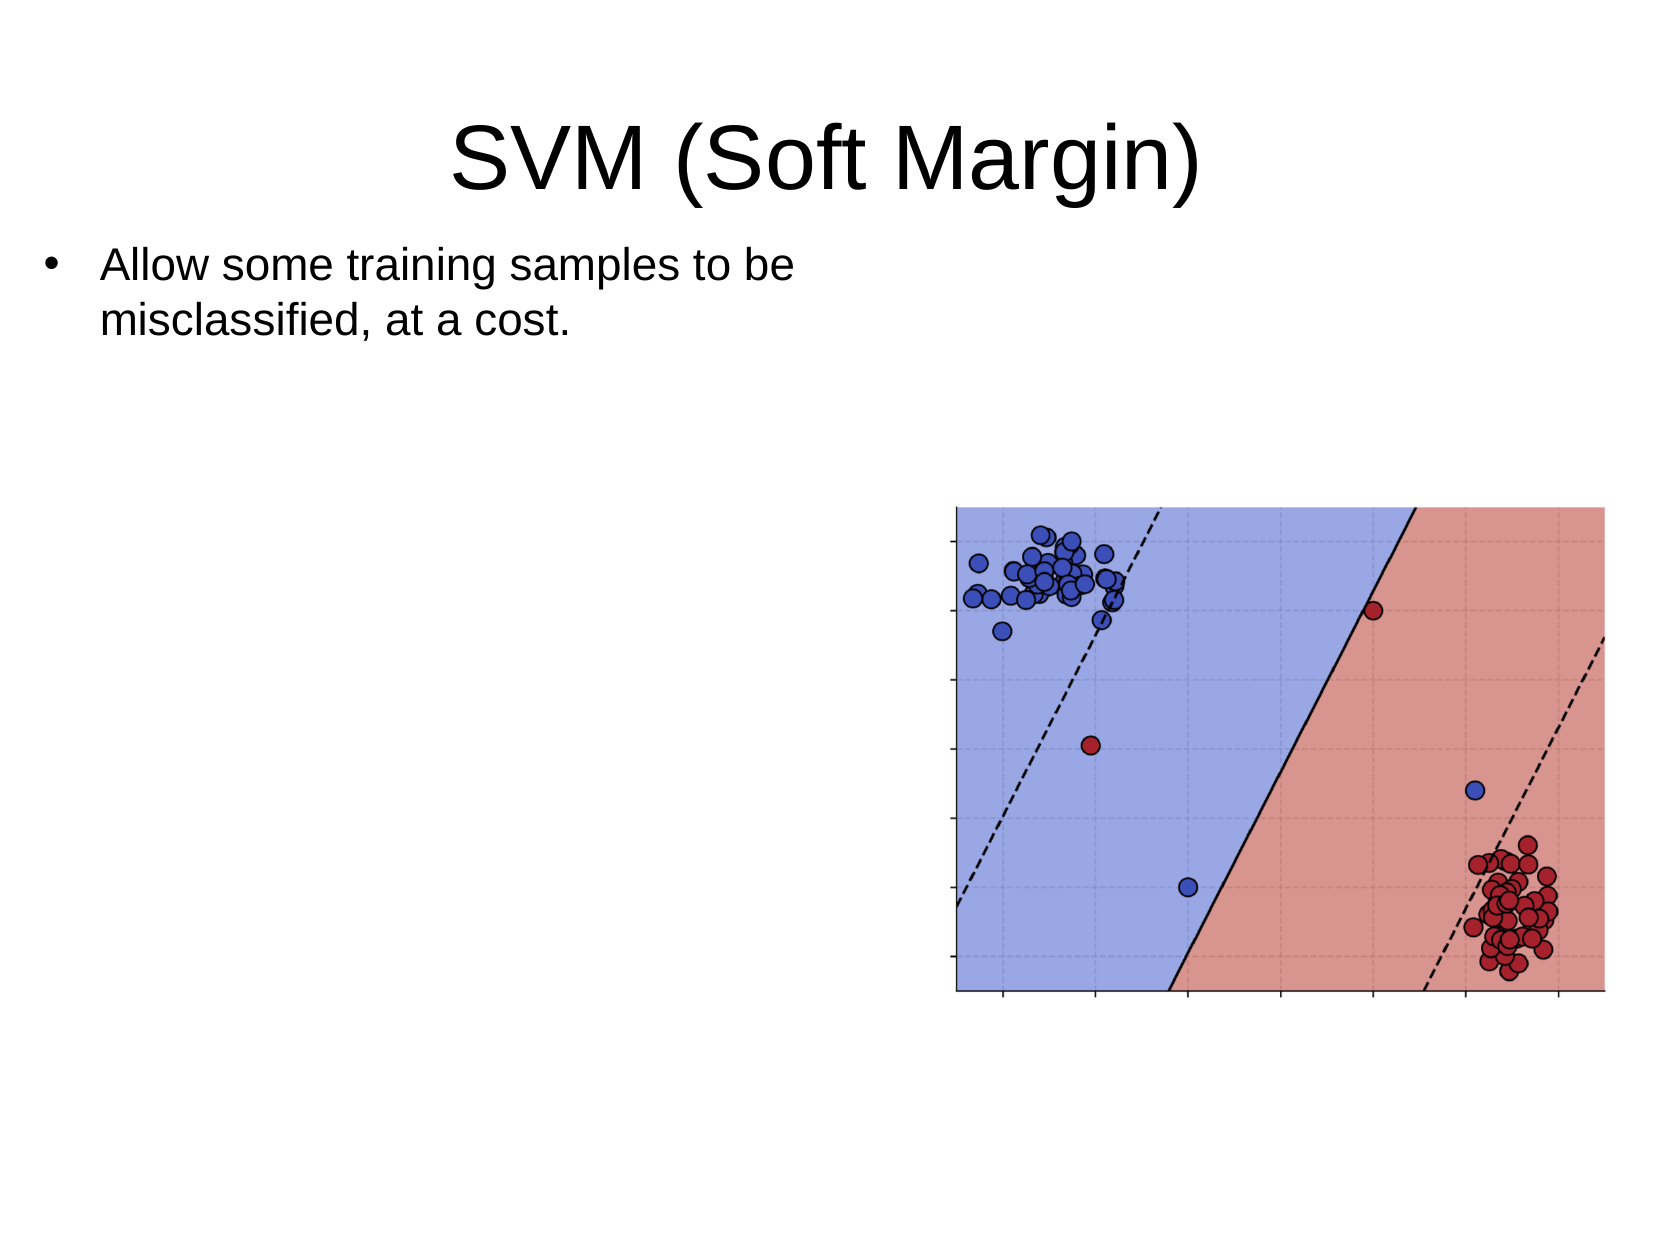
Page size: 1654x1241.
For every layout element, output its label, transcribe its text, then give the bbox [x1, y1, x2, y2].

text_box SVM (Soft Margin) [82, 49, 1571, 257]
picture [944, 501, 1613, 1004]
text_box Allow some training samples to be misclassified, at a cost. [25, 234, 1064, 1200]
